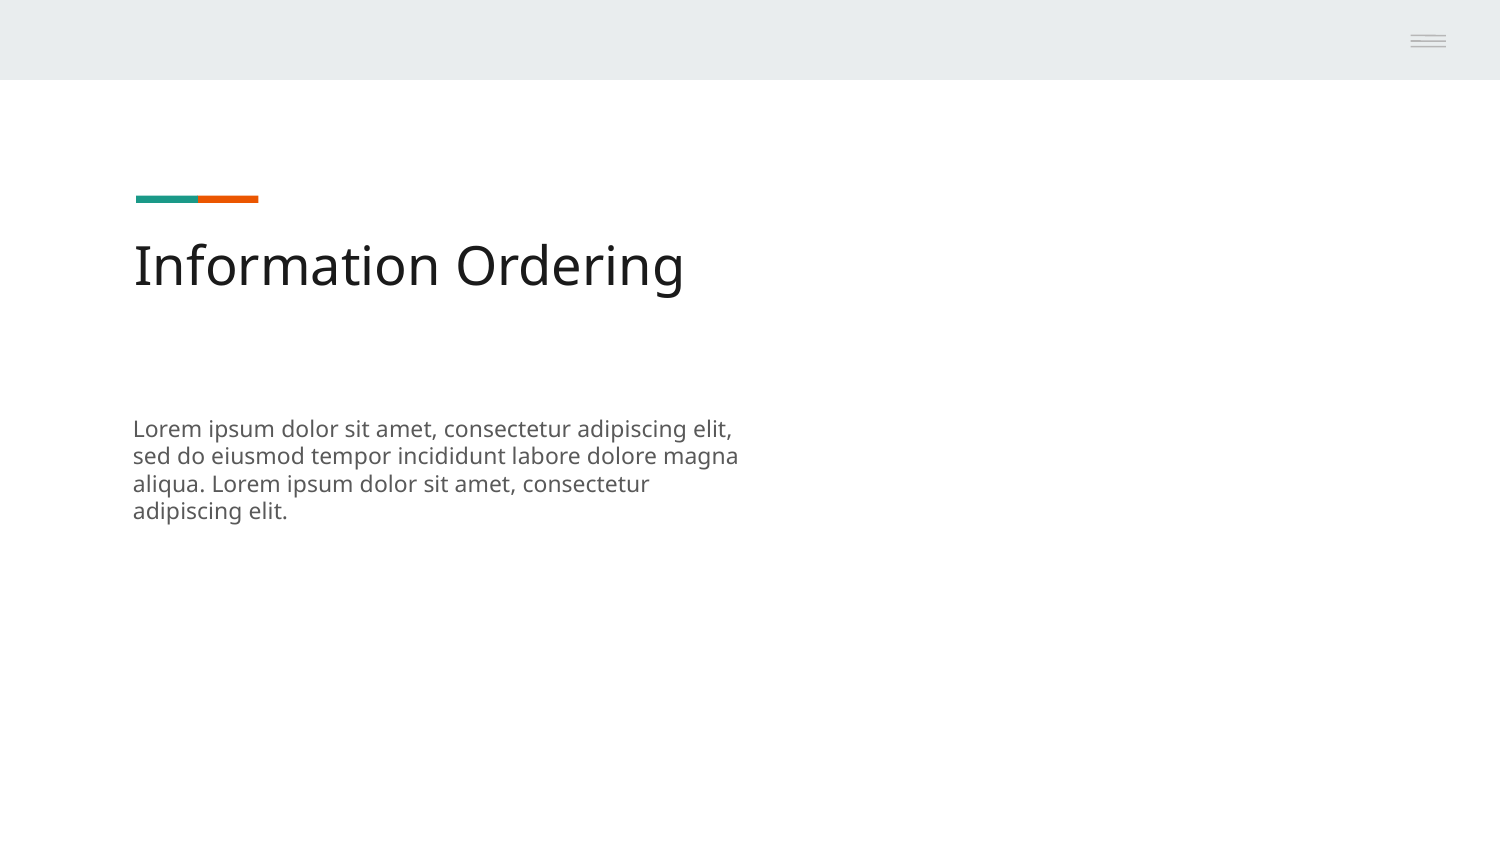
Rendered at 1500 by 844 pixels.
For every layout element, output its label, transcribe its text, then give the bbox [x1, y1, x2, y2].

text_box Information Ordering [119, 216, 759, 386]
text_box Lorem ipsum dolor sit amet, consectetur adipiscing elit, sed do eiusmod tempor incididunt labore dolore magna aliqua. Lorem ipsum dolor sit amet, consectetur adipiscing elit. [118, 399, 757, 555]
